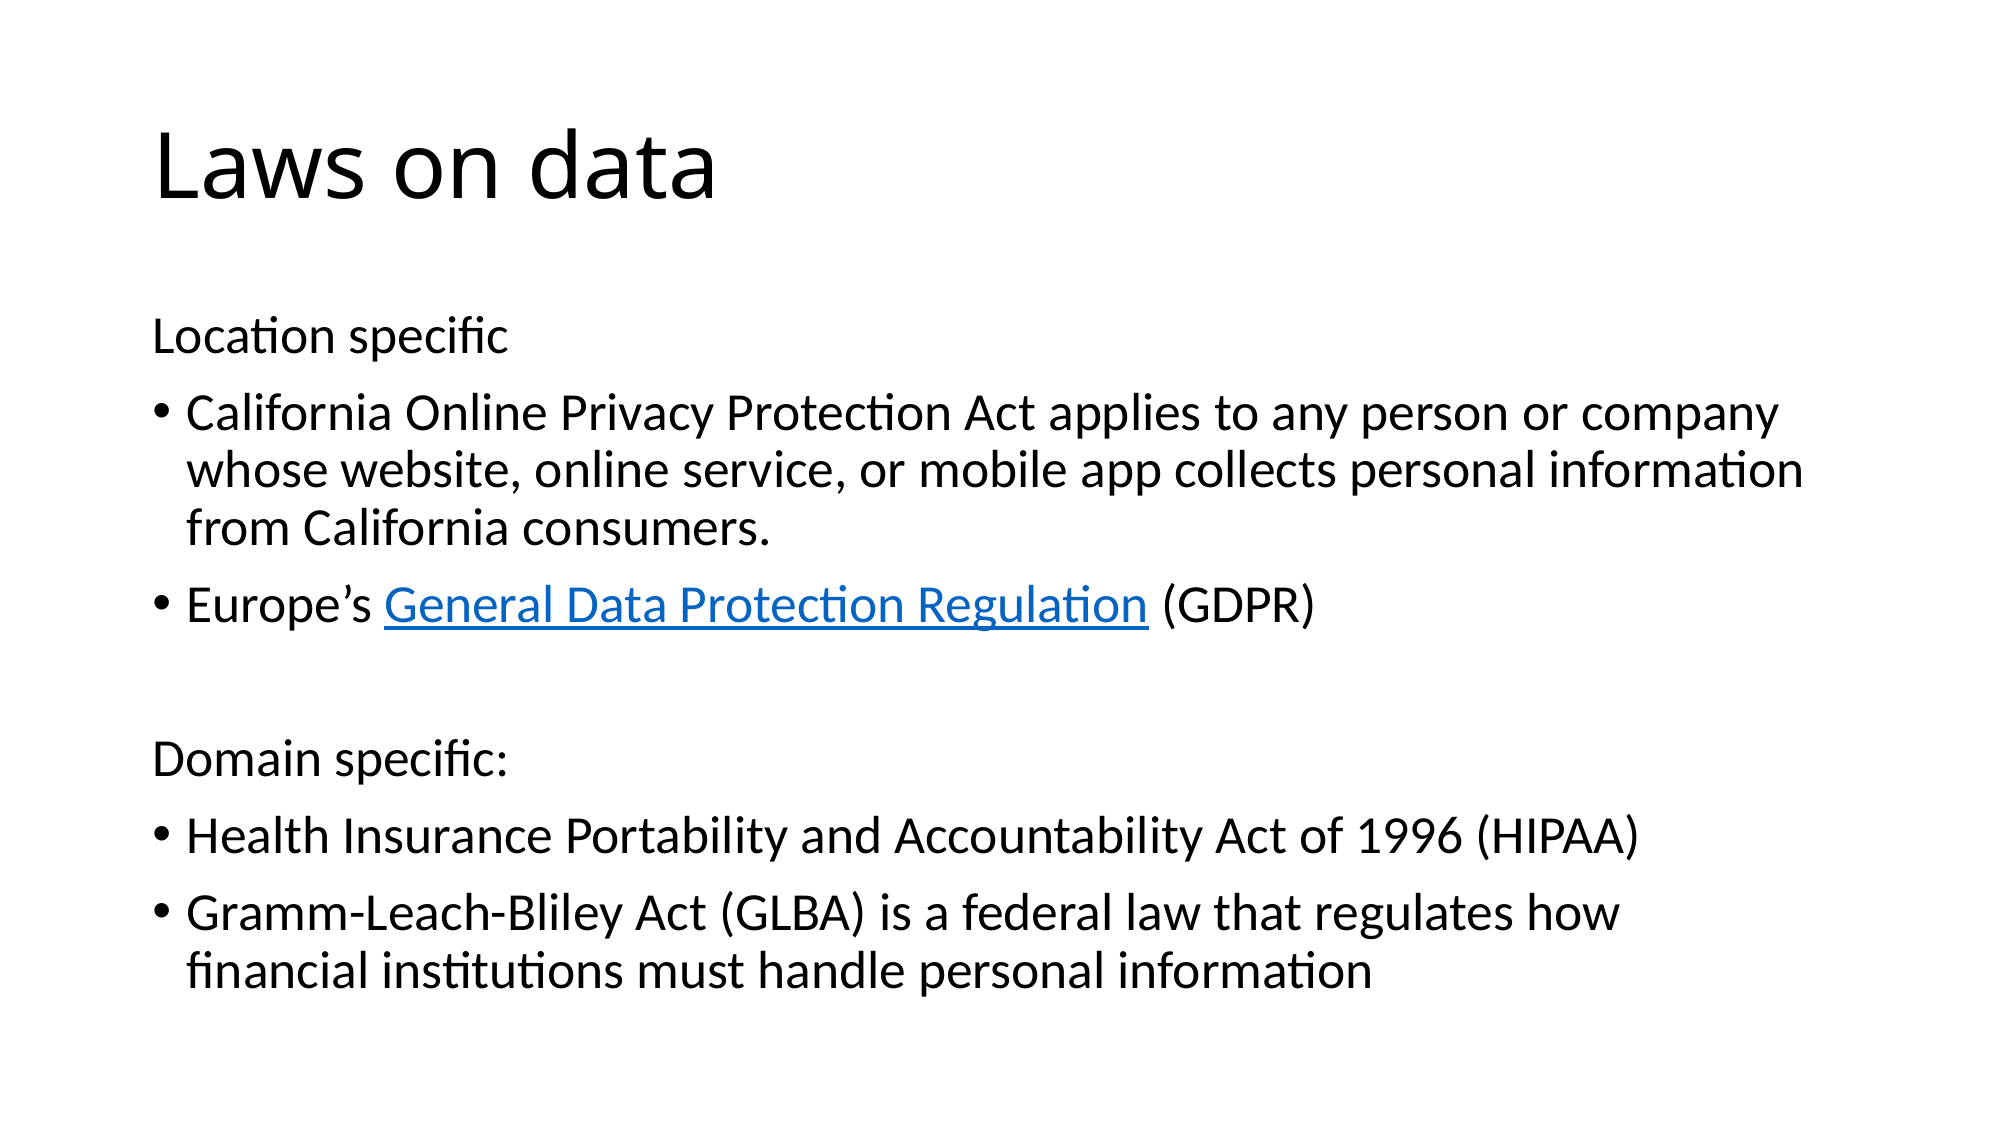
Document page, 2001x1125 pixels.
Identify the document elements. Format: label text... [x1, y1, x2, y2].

title Laws on data [137, 59, 1863, 278]
list Location specific California Online Privacy Protection Act applies to any person or company whose website, online service, or mobile app collects personal information from California consumers. Europe’s General Data Protection Regulation (GDPR) Domain specific: Health Insurance Portability and Accountability Act of 1996 (HIPAA) Gramm-Leach-Bliley Act (GLBA) is a federal law that regulates how financial institutions must handle personal information [137, 299, 1863, 1014]
